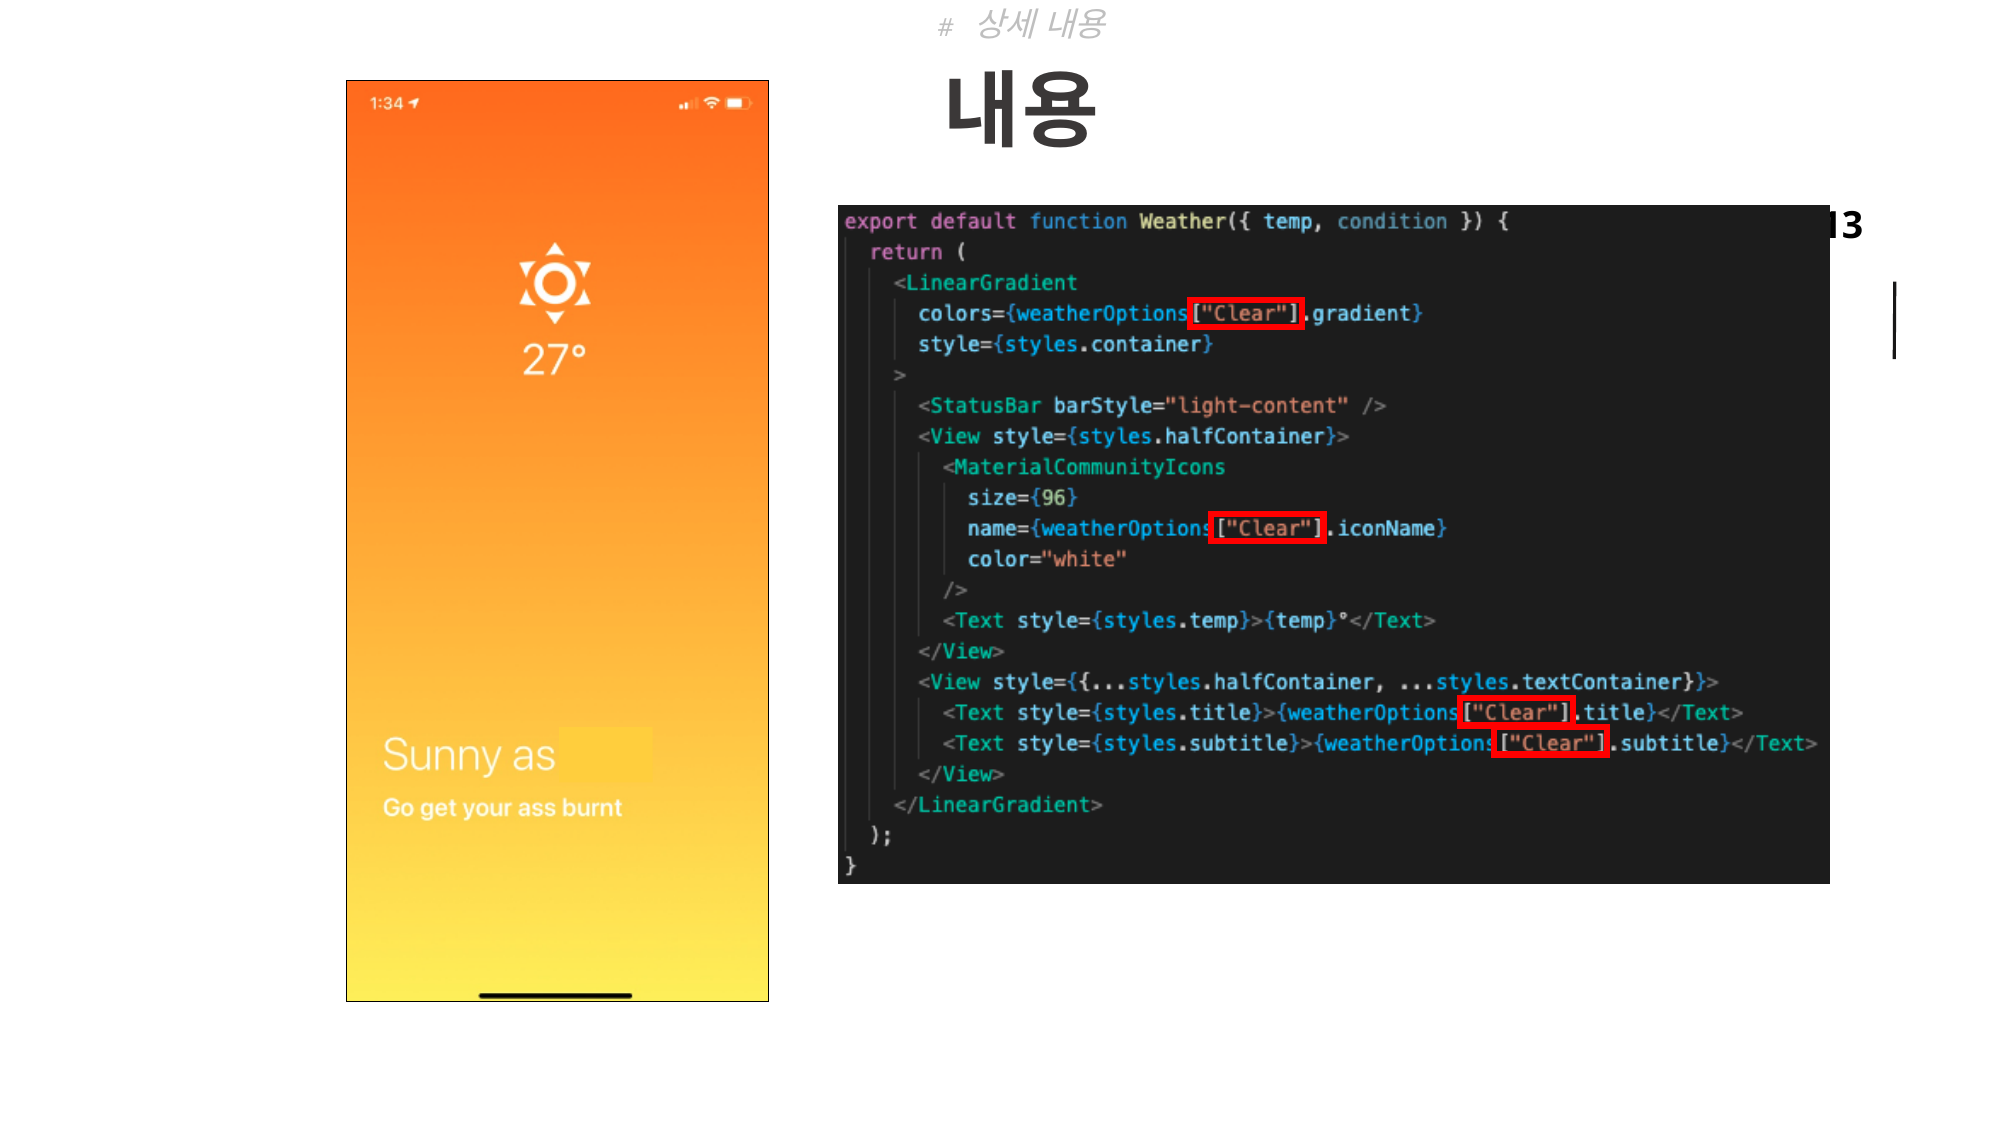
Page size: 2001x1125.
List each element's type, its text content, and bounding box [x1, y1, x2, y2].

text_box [346, 80, 769, 1002]
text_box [838, 205, 1830, 884]
text_box # 상세 내용 [696, 0, 1346, 62]
text_box 내용 [370, 61, 1672, 196]
